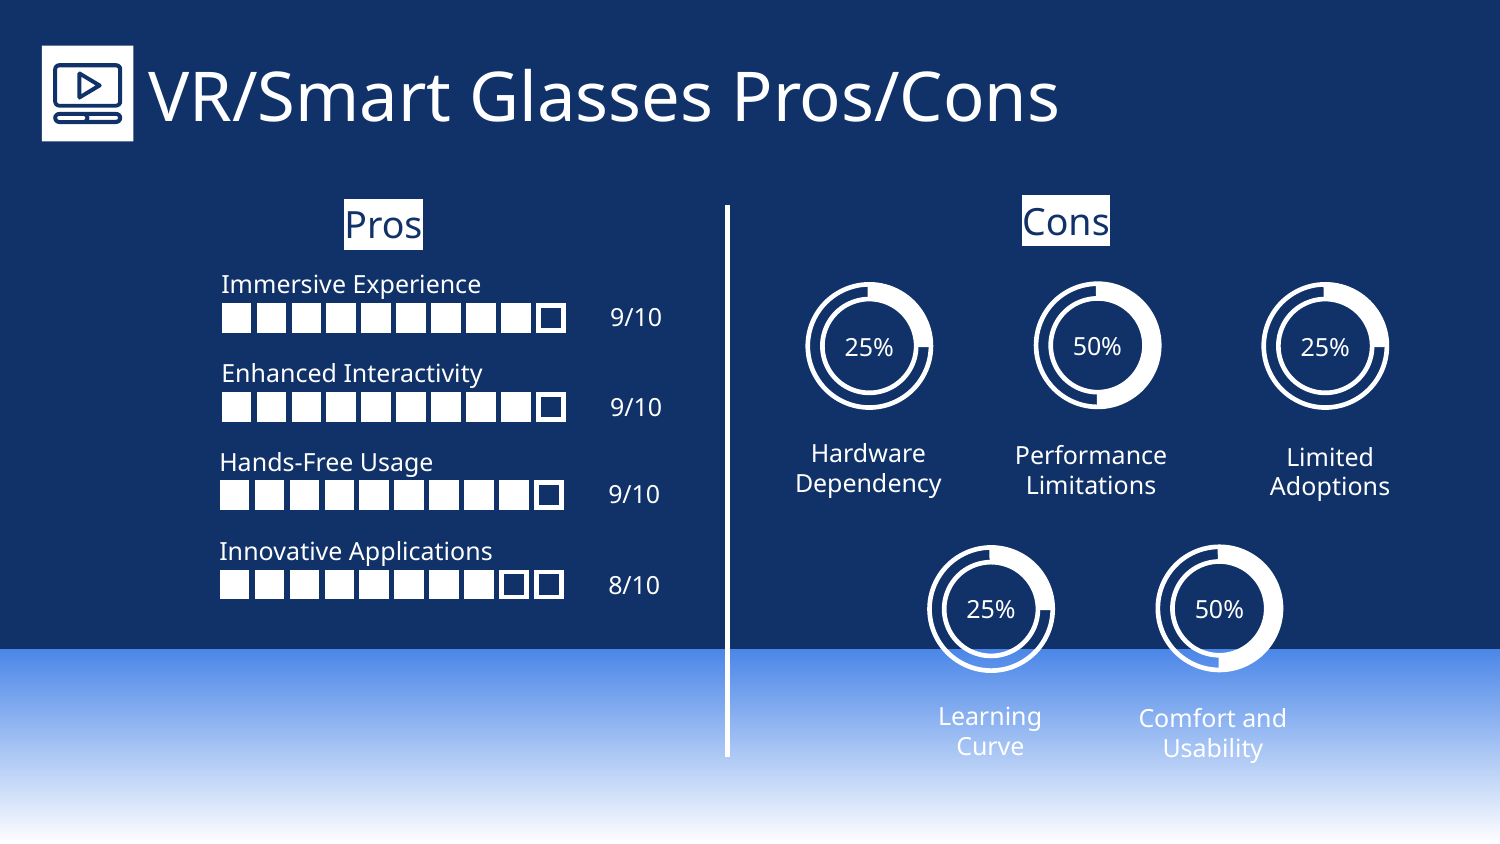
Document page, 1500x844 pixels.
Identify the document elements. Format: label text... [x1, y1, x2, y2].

text_box [257, 571, 283, 597]
text_box [363, 394, 389, 420]
text_box [431, 482, 457, 508]
text_box [433, 305, 459, 331]
text_box Limited Adoptions [1235, 446, 1425, 496]
text_box 9/10 [588, 385, 685, 428]
text_box Comfort and Usability [1118, 708, 1308, 757]
text_box [224, 305, 250, 331]
text_box 9/10 [586, 472, 683, 515]
text_box [503, 305, 529, 331]
text_box [361, 571, 387, 597]
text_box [1156, 545, 1282, 671]
text_box 8/10 [586, 563, 683, 606]
text_box [259, 305, 284, 331]
text_box [328, 305, 354, 331]
text_box Immersive Experience [206, 266, 591, 302]
text_box [398, 305, 424, 331]
text_box 9/10 [588, 295, 685, 338]
text_box [224, 394, 250, 420]
text_box Innovative Applications [204, 532, 589, 568]
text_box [52, 62, 123, 125]
text_box [538, 394, 564, 420]
text_box [398, 394, 424, 420]
text_box [396, 482, 422, 508]
text_box [468, 394, 494, 420]
text_box [538, 305, 564, 331]
text_box [293, 305, 319, 331]
text_box Learning Curve [895, 706, 1085, 755]
text_box [466, 571, 492, 597]
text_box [928, 546, 1054, 672]
text_box [536, 482, 562, 508]
text_box [363, 305, 389, 331]
text_box [222, 571, 248, 597]
text_box [501, 482, 527, 508]
text_box Cons [1007, 177, 1364, 264]
text_box [536, 571, 562, 597]
text_box [259, 394, 284, 420]
text_box [326, 571, 352, 597]
text_box [326, 482, 352, 508]
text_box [1035, 282, 1161, 408]
text_box [433, 394, 459, 420]
text_box Enhanced Interactivity [206, 354, 591, 390]
text_box Performance Limitations [996, 445, 1186, 494]
text_box [466, 482, 492, 508]
text_box [41, 45, 134, 142]
text_box [501, 571, 527, 597]
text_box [806, 283, 932, 409]
text_box [361, 482, 387, 508]
text_box [293, 394, 319, 420]
text_box [257, 482, 283, 508]
text_box [292, 571, 317, 597]
text_box Pros [329, 180, 687, 268]
text_box Hardware Dependency [773, 443, 964, 492]
title VR/Smart Glasses Pros/Cons [133, 27, 1485, 160]
text_box [328, 394, 354, 420]
text_box Hands-Free Usage [204, 443, 589, 479]
text_box [292, 482, 317, 508]
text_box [1262, 283, 1388, 409]
text_box [503, 394, 529, 420]
text_box [431, 571, 457, 597]
text_box [468, 305, 494, 331]
text_box [222, 482, 248, 508]
text_box [396, 571, 422, 597]
